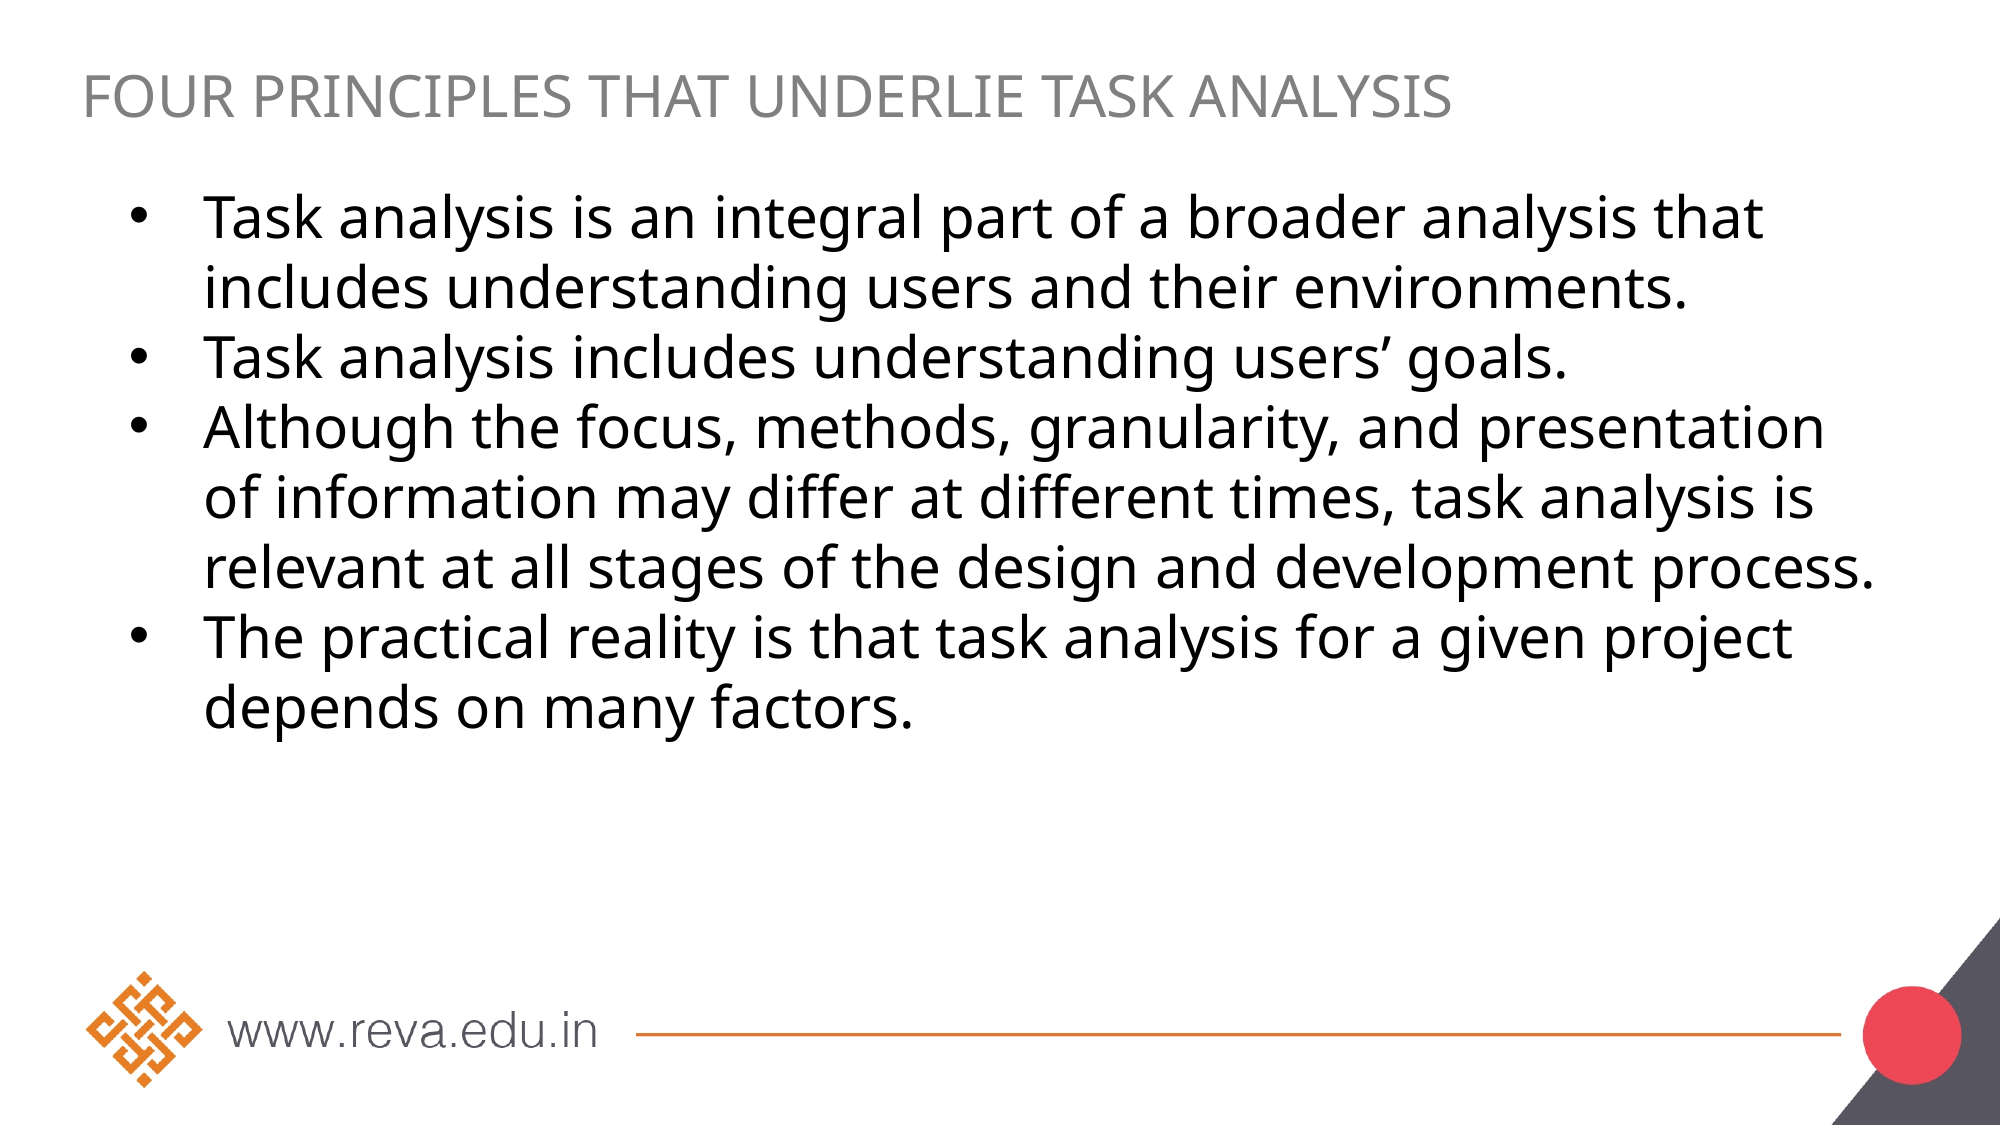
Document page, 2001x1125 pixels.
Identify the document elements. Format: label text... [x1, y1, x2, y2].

picture [0, 0, 2000, 1125]
title Four Principles That Underlie Task Analysis [66, 42, 1544, 156]
text_box Task analysis is an integral part of a broader analysis that includes understanding users and their environments. Task analysis includes understanding users’ goals. Although the focus, methods, granularity, and presentation of information may differ at different times, task analysis is relevant at all stages of the design and development process. The practical reality is that task analysis for a given project depends on many factors. [114, 172, 1922, 748]
